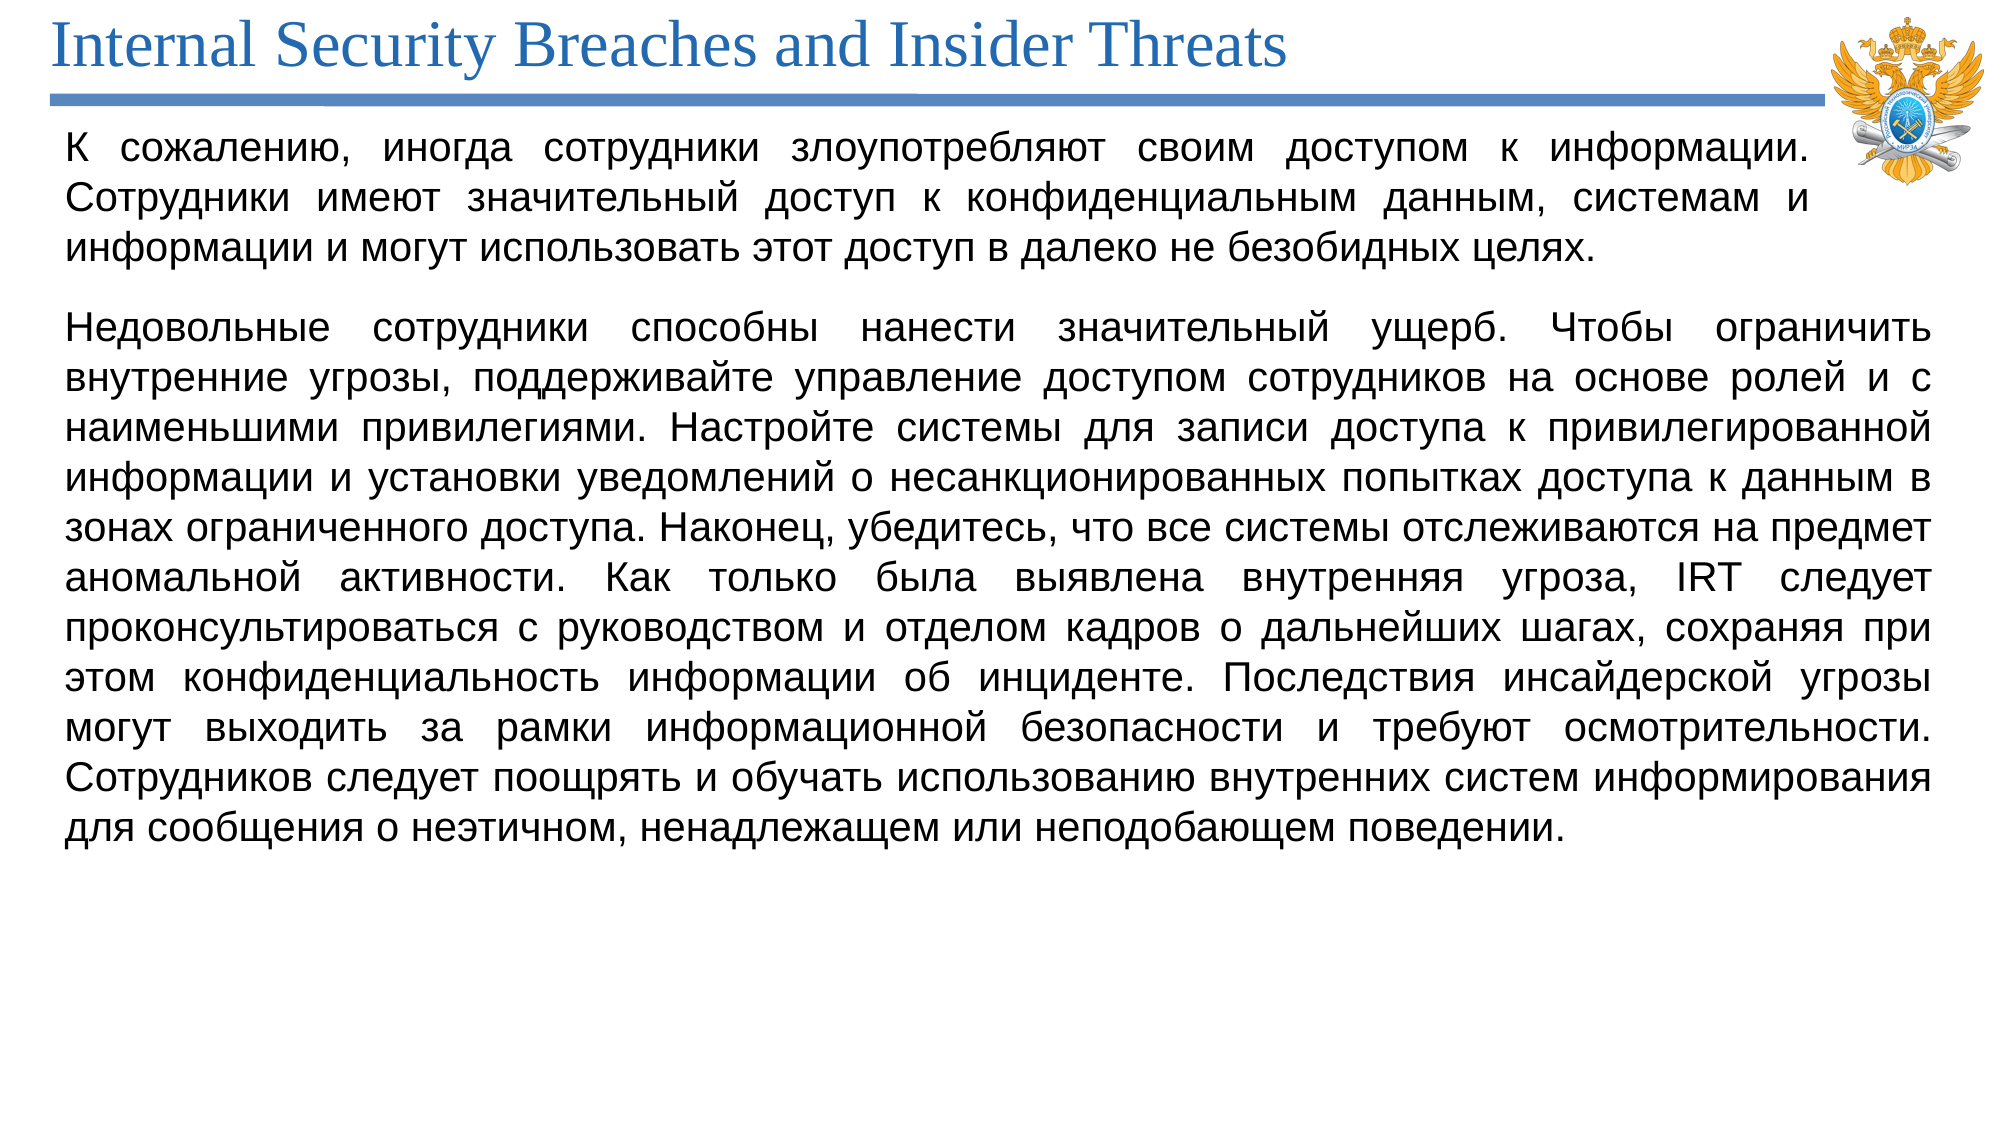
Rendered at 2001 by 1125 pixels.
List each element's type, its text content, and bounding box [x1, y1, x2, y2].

text_box К сожалению, иногда сотрудники злоупотребляют своим доступом к информации. Сотрудники имеют значительный доступ к конфиденциальным данным, системам и информации и могут использовать этот доступ в далеко не безобидных целях. [49, 112, 1825, 278]
picture [1824, 13, 1989, 188]
text_box Недовольные сотрудники способны нанести значительный ущерб. Чтобы ограничить внутренние угрозы, поддерживайте управление доступом сотрудников на основе ролей и с наименьшими привилегиями. Настройте системы для записи доступа к привилегированной информации и установки уведомлений о несанкционированных попытках доступа к данным в зонах ограниченного доступа. Наконец, убедитесь, что все системы отслеживаются на предмет аномальной активности. Как только была выявлена внутренняя угроза, IRT следует проконсультироваться с руководством и отделом кадров о дальнейших шагах, сохраняя при этом конфиденциальность информации об инциденте. Последствия инсайдерской угрозы могут выходить за рамки информационной безопасности и требуют осмотрительности. Сотрудников следует поощрять и обучать использованию внутренних систем информирования для сообщения о неэтичном, ненадлежащем или неподобающем поведении. [49, 292, 1948, 858]
title Internal Security Breaches and Insider Threats [50, 9, 1743, 88]
